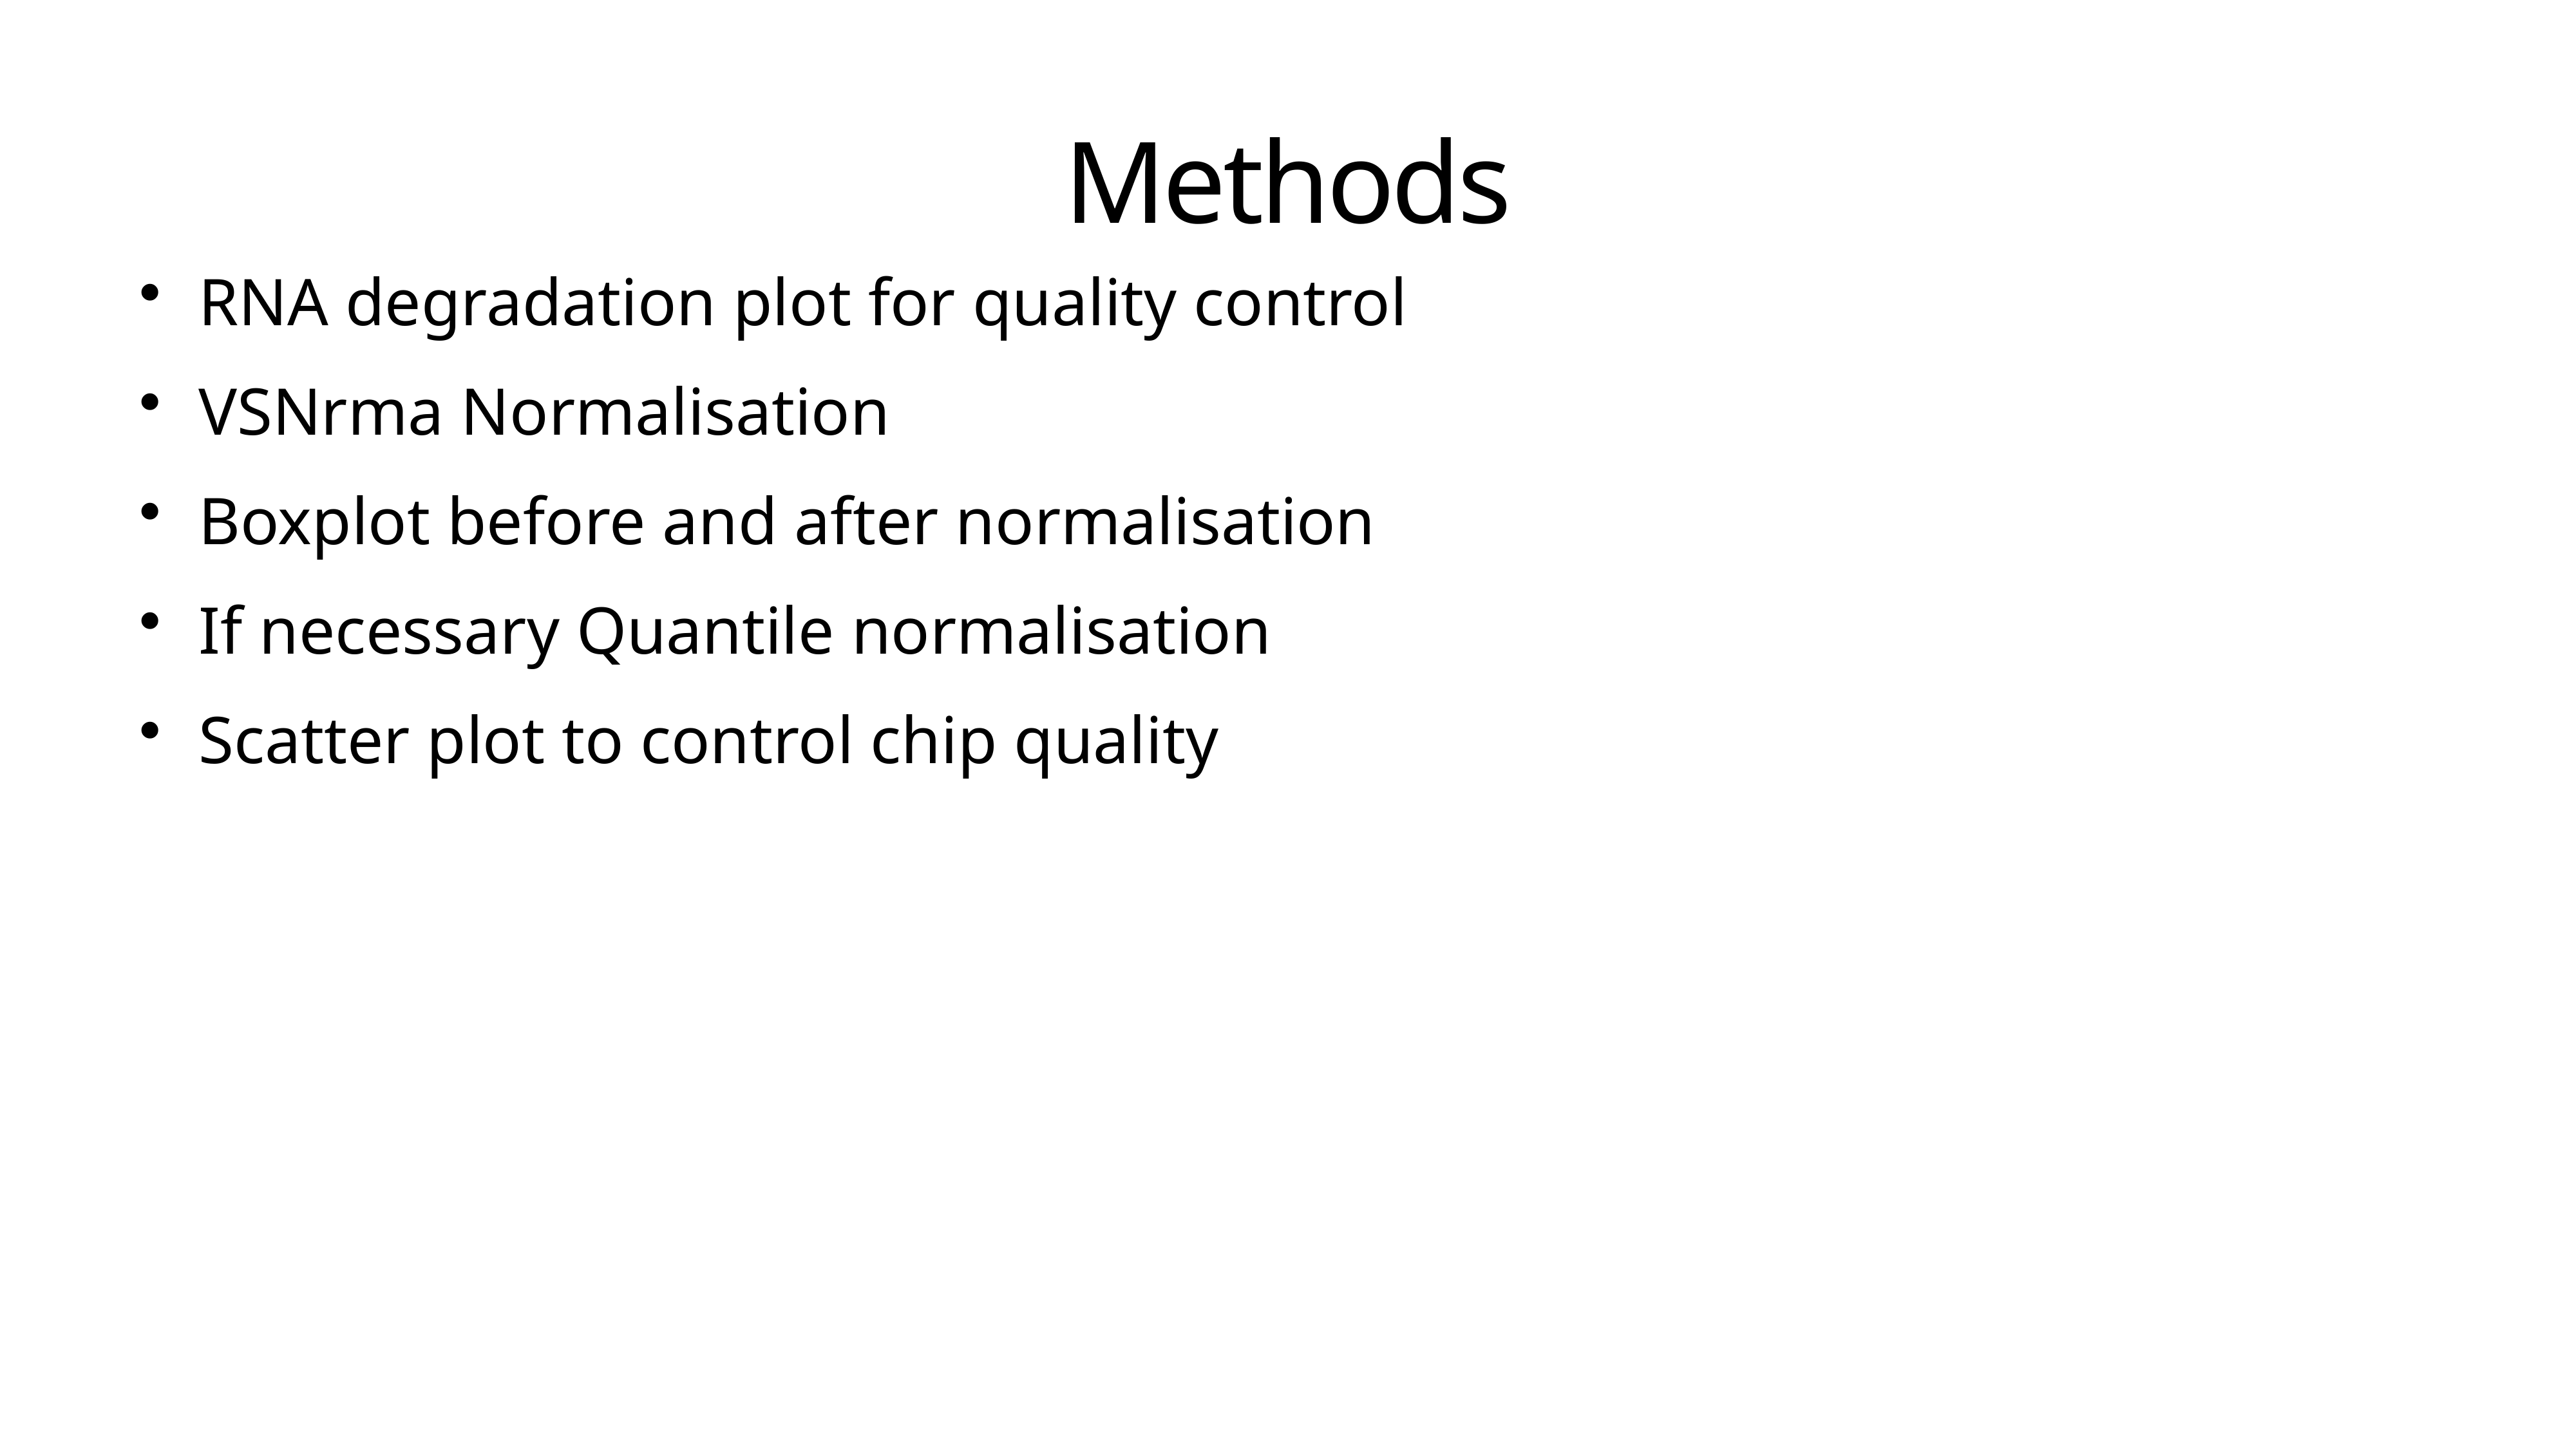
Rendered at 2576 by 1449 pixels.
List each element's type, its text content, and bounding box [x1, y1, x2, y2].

list RNA degradation plot for quality control VSNrma Normalisation Boxplot before and after normalisation If necessary Quantile normalisation Scatter plot to control chip quality [133, 255, 2443, 1342]
title Methods [133, 85, 2443, 251]
